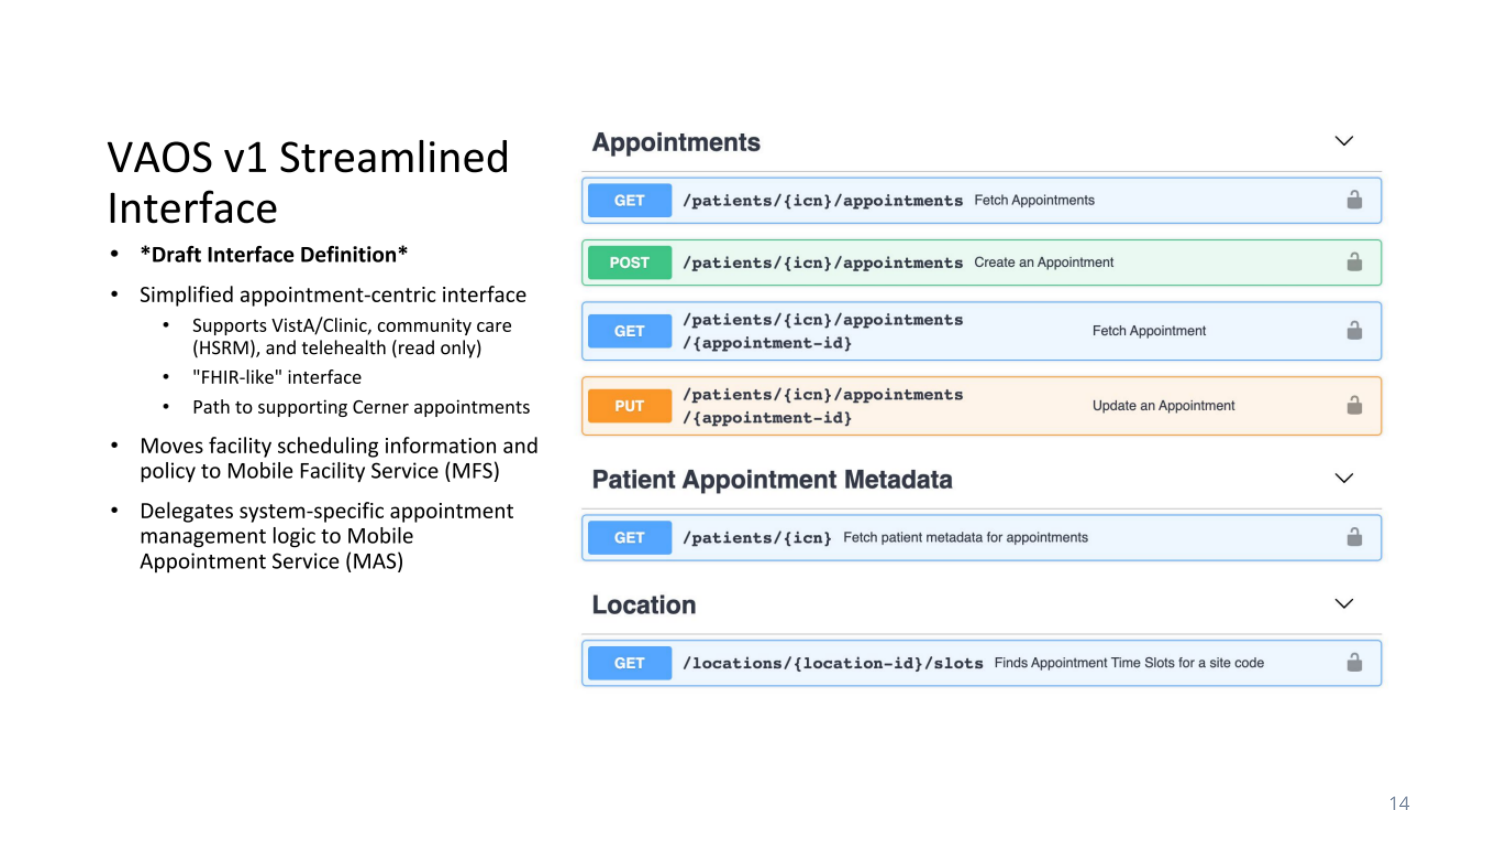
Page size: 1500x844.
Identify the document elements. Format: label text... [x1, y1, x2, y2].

slide_number 14 [1312, 782, 1425, 827]
picture [0, 0, 1405, 791]
